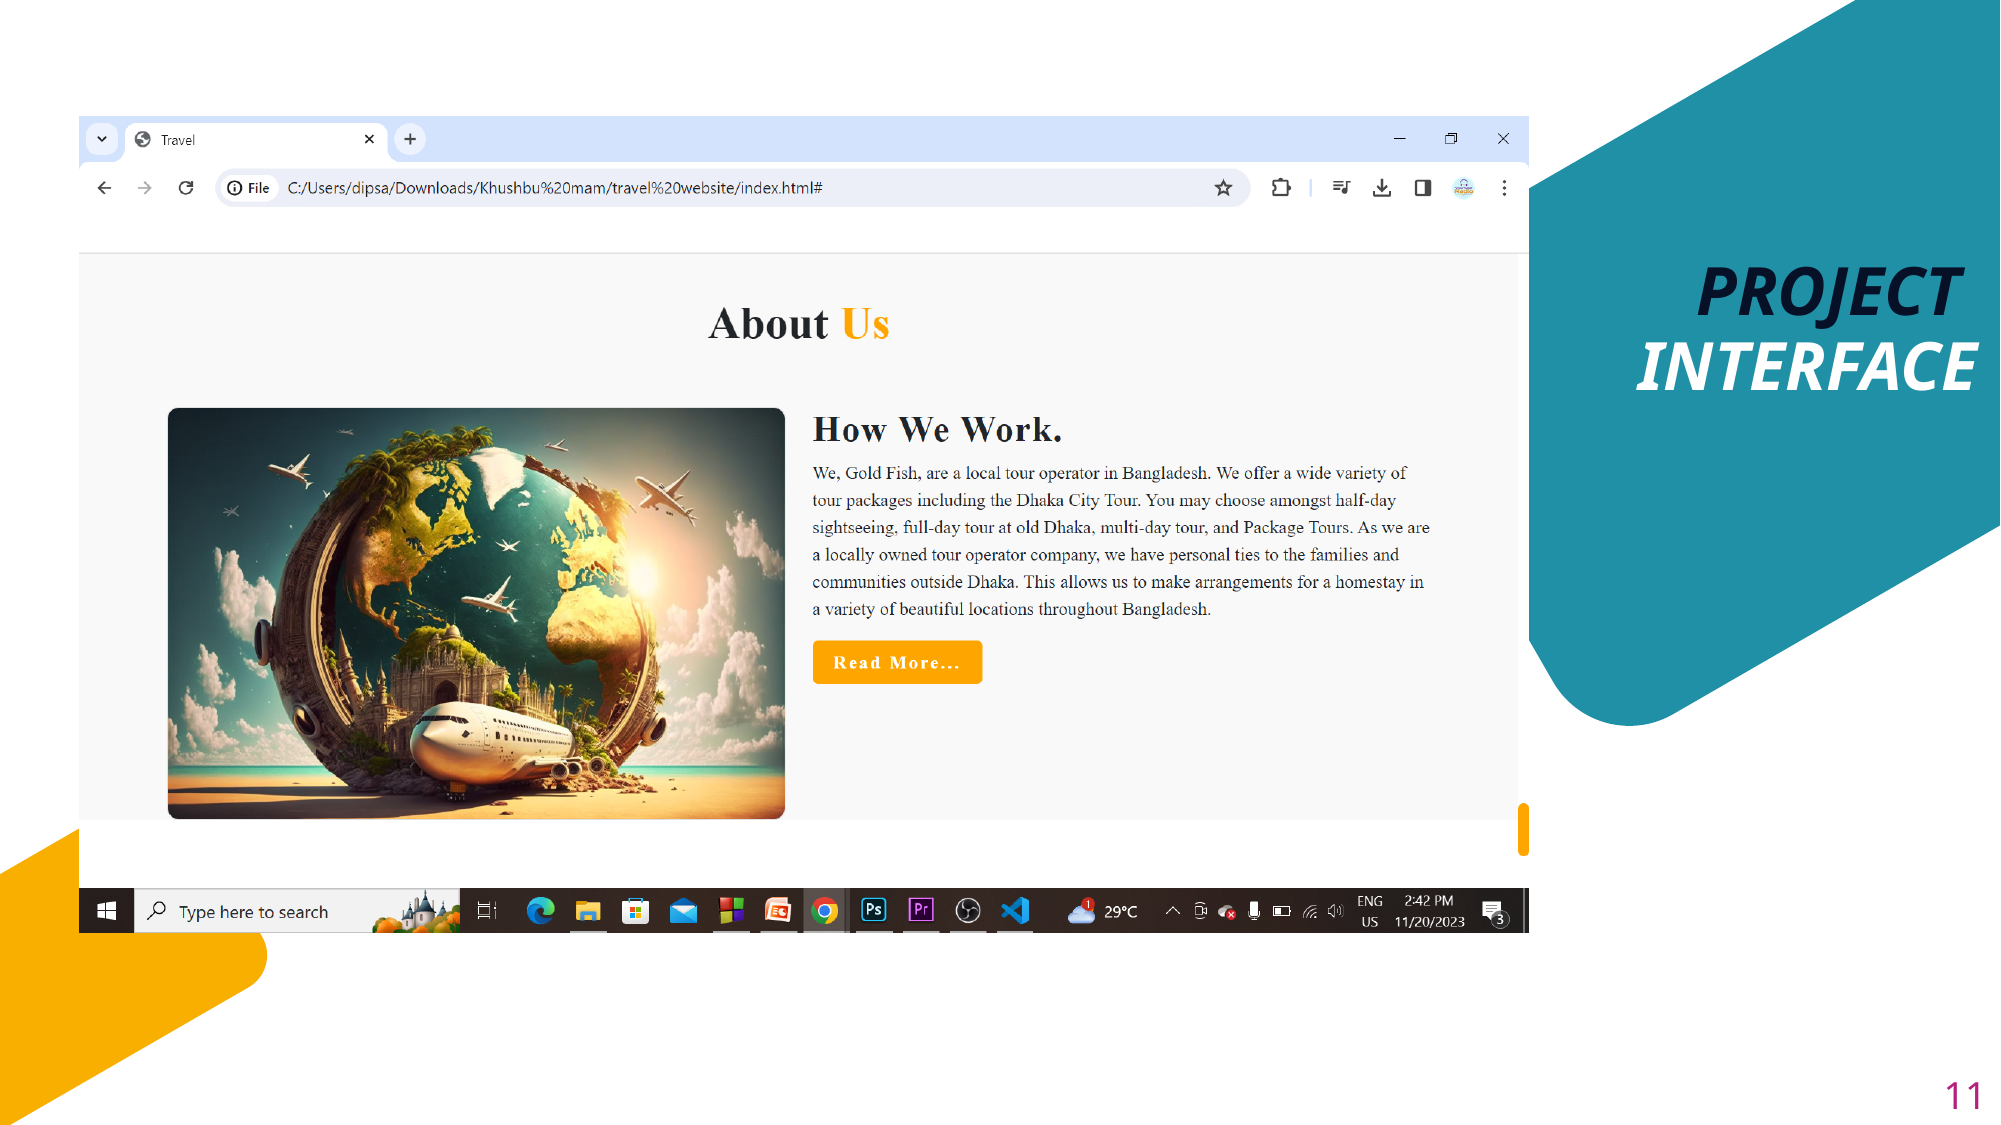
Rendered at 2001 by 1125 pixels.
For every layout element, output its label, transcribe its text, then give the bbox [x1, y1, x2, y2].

picture [79, 116, 1530, 933]
text_box PROJECT INTERFACE [1530, 171, 1993, 412]
text_box [1530, 0, 2000, 727]
text_box 11 [1928, 1064, 2000, 1125]
text_box [0, 827, 269, 1125]
